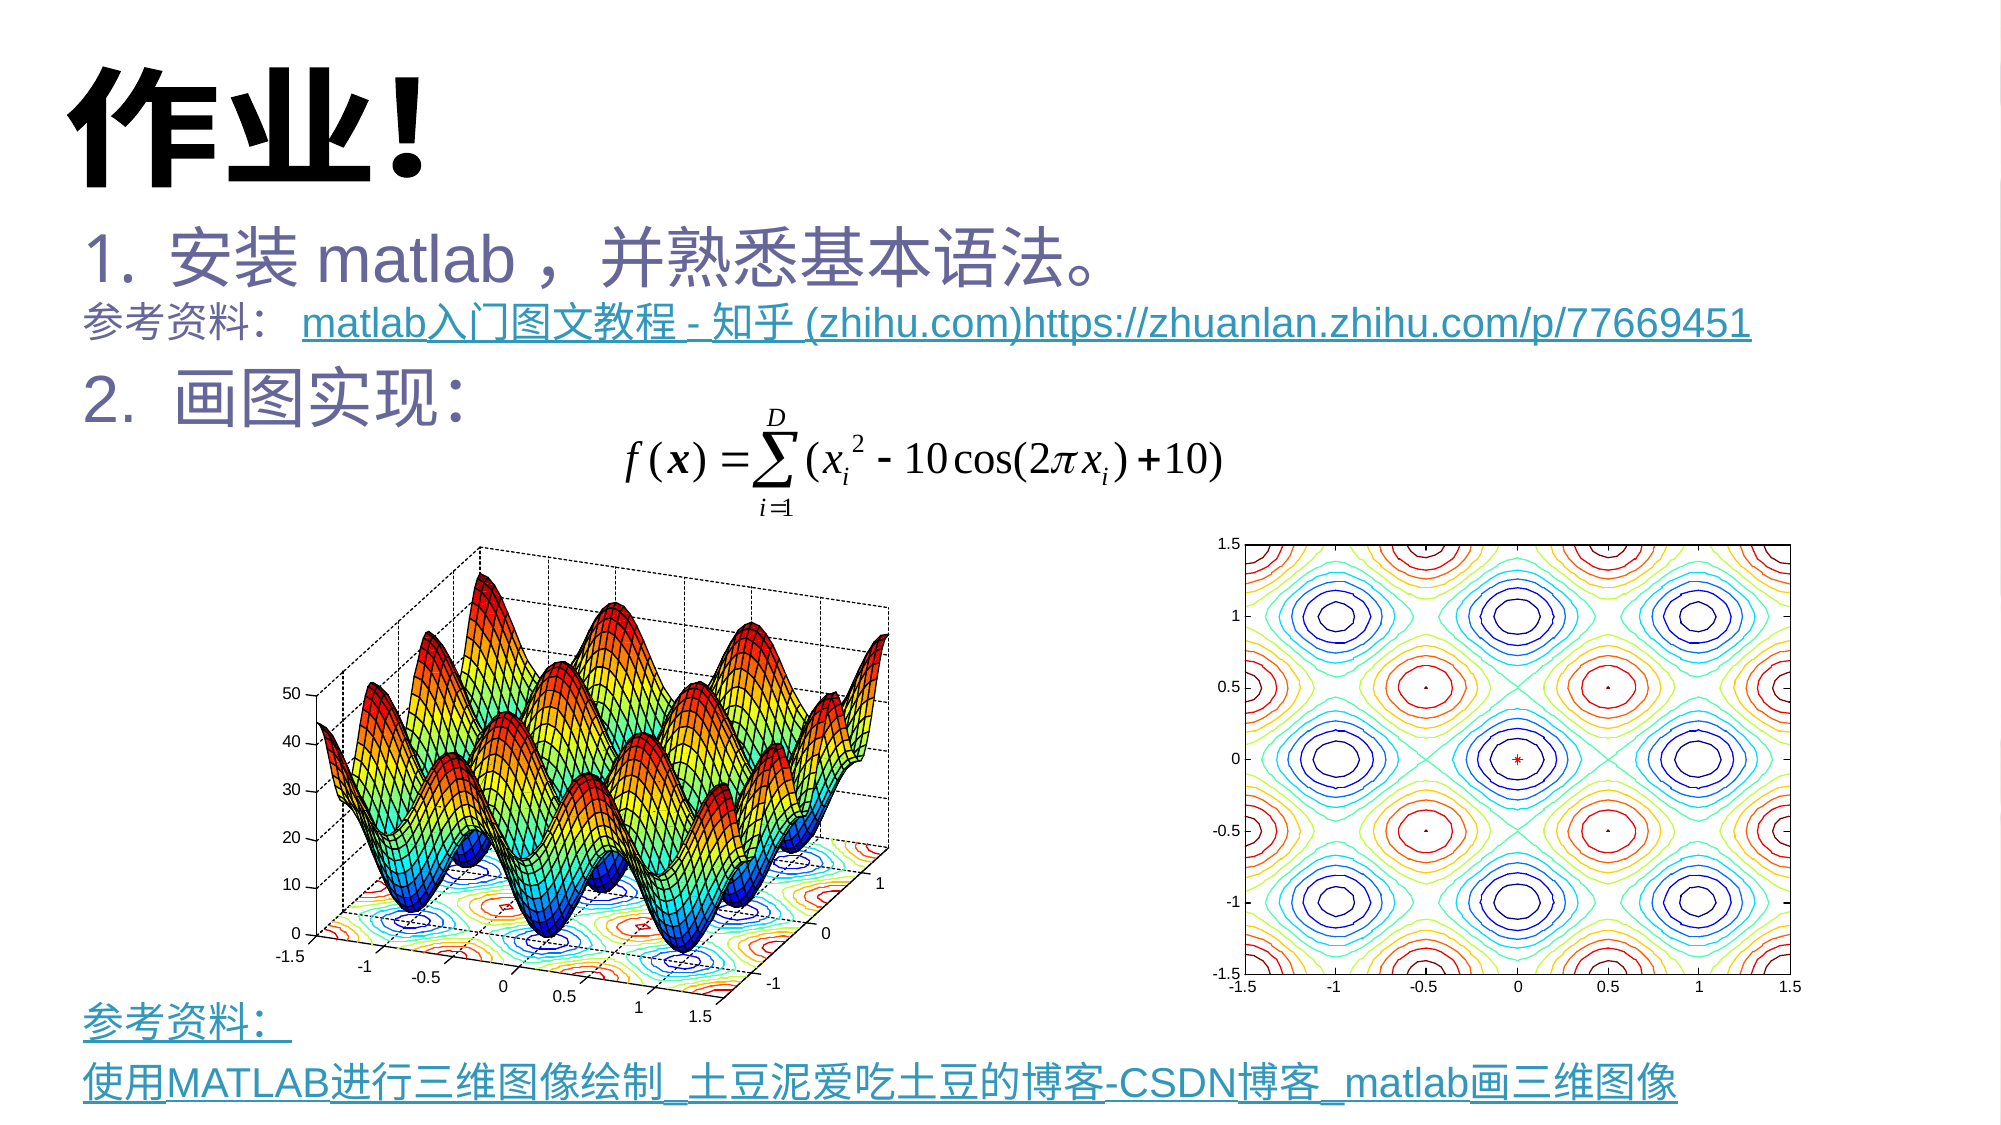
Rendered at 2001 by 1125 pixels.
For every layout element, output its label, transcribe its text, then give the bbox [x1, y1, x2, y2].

text_box 安装matlab，并熟悉基本语法。 参考资料：matlab入门图文教程 - 知乎 (zhihu.com)https://zhuanlan.zhihu.com/p/77669451 2. 画图实现： 参考资料： 使用MATLAB进行三维图像绘制_土豆泥爱吃土豆的博客-CSDN博客_matlab画三维图像 [68, 207, 1840, 1124]
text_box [609, 397, 1233, 527]
picture [220, 504, 959, 1059]
picture [1153, 504, 1857, 1033]
